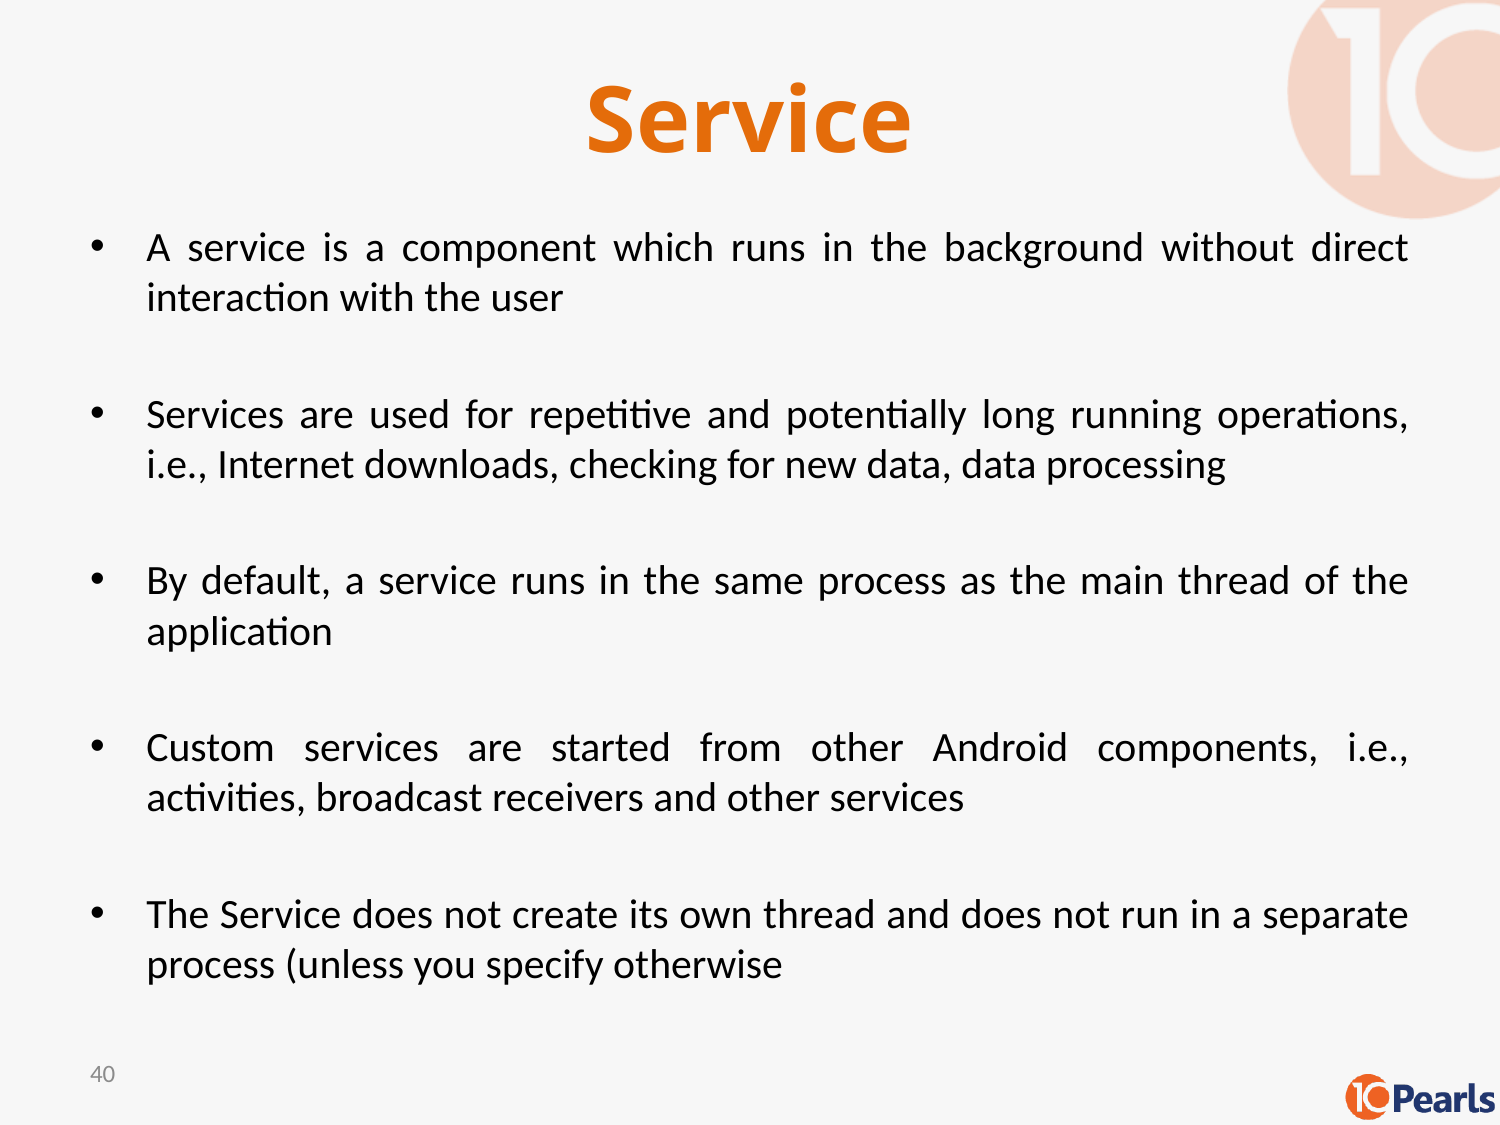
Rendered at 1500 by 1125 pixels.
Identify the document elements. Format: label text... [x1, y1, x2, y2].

slide_number 40 [75, 1042, 425, 1103]
picture [1287, 0, 1500, 221]
picture [1345, 1074, 1495, 1120]
title Service [75, 45, 1282, 188]
list A service is a component which runs in the background without direct interaction with the user Services are used for repetitive and potentially long running operations, i.e., Internet downloads, checking for new data, data processing By default, a service runs in the same process as the main thread of the application Custom services are started from other Android components, i.e., activities, broadcast receivers and other services The Service does not create its own thread and does not run in a separate process (unless you specify otherwise [75, 212, 1425, 1063]
